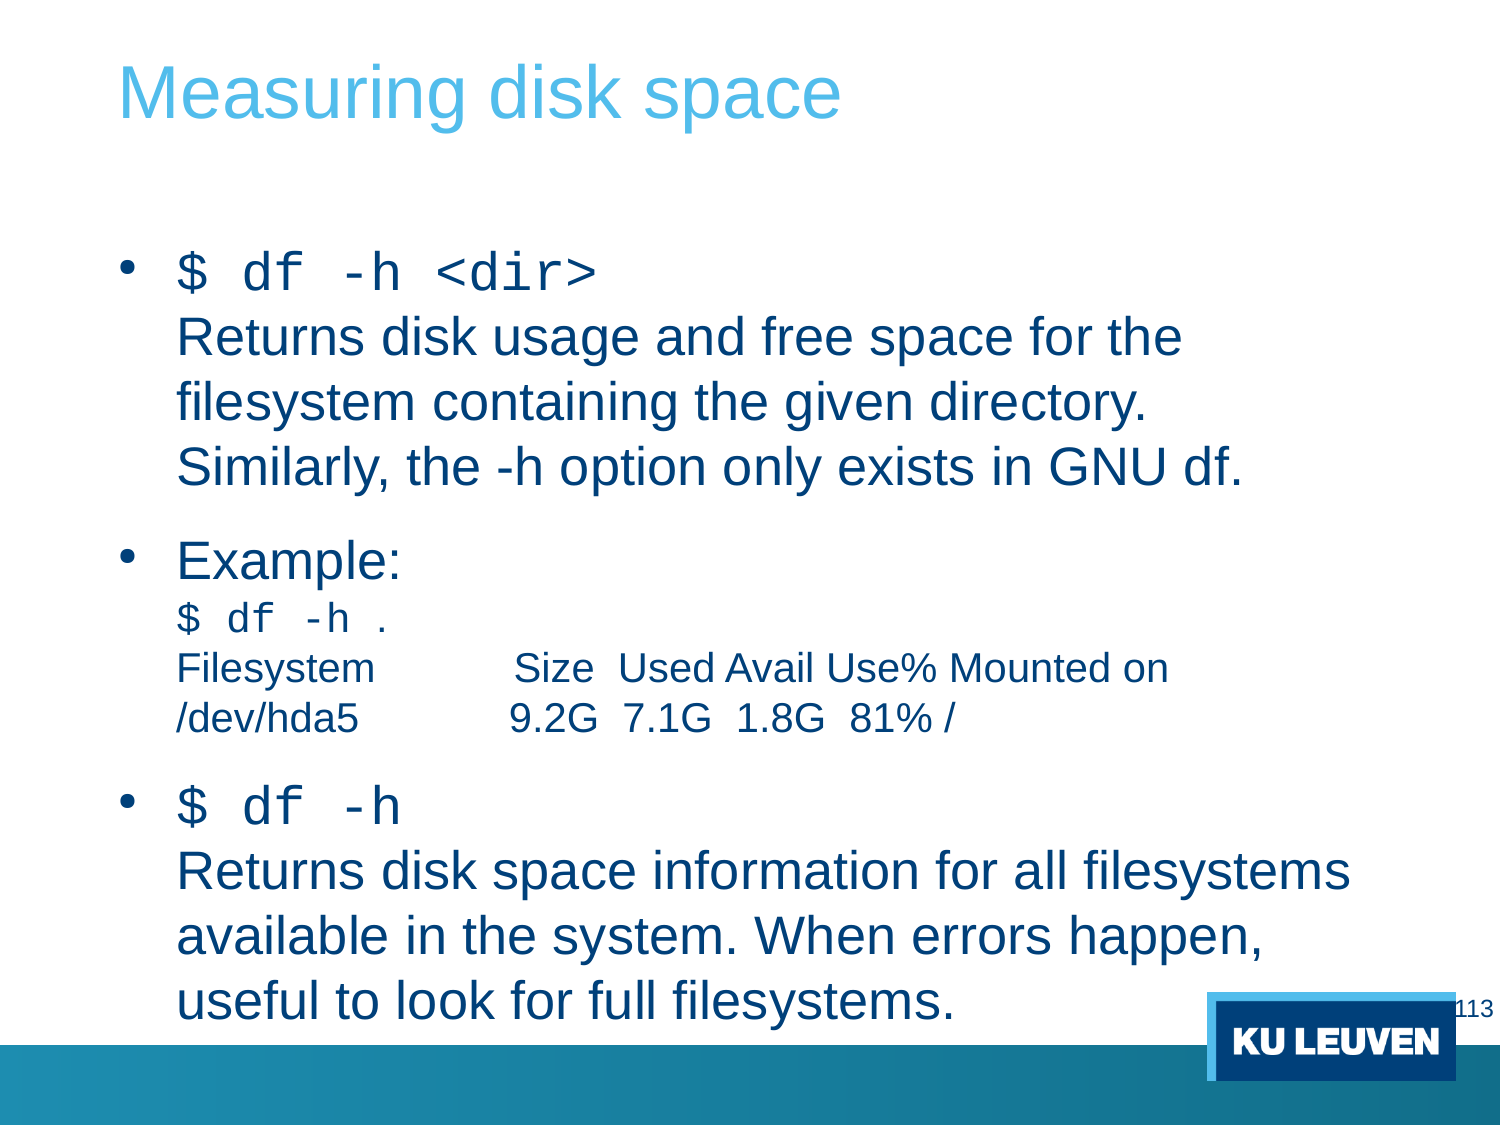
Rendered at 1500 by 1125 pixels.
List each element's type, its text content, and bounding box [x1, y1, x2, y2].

list $ df -h <dir> Returns disk usage and free space for the filesystem containing the given directory. Similarly, the -h option only exists in GNU df. Example: $ df -h . Filesystem Size Used Avail Use% Mounted on /dev/hda5 9.2G 7.1G 1.8G 81% / $ df -h Returns disk space information for all filesystems available in the system. When errors happen, useful to look for full filesystems. [117, 236, 1418, 1031]
title Measuring disk space [117, 0, 1418, 134]
slide_number 113 [1340, 992, 1495, 1040]
picture [1207, 1031, 1456, 1081]
